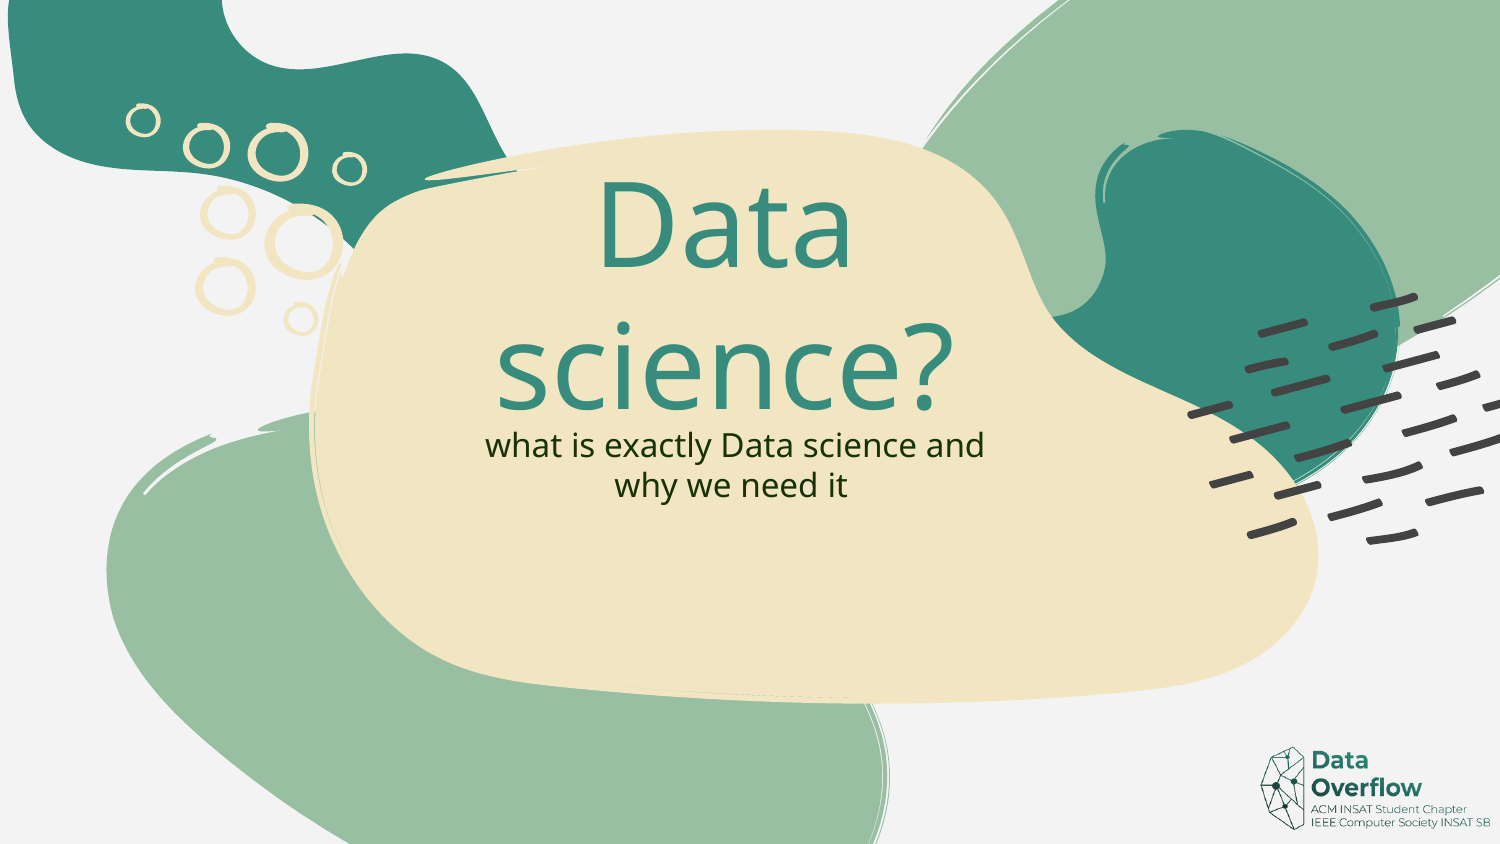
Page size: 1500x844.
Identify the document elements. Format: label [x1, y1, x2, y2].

text_box [125, 103, 368, 337]
picture [1260, 745, 1490, 831]
text_box [1320, 129, 1401, 258]
text_box [308, 129, 1320, 704]
text_box [7, 0, 492, 169]
text_box [90, 420, 926, 844]
text_box [1242, 260, 1485, 595]
text_box [809, 0, 1500, 408]
